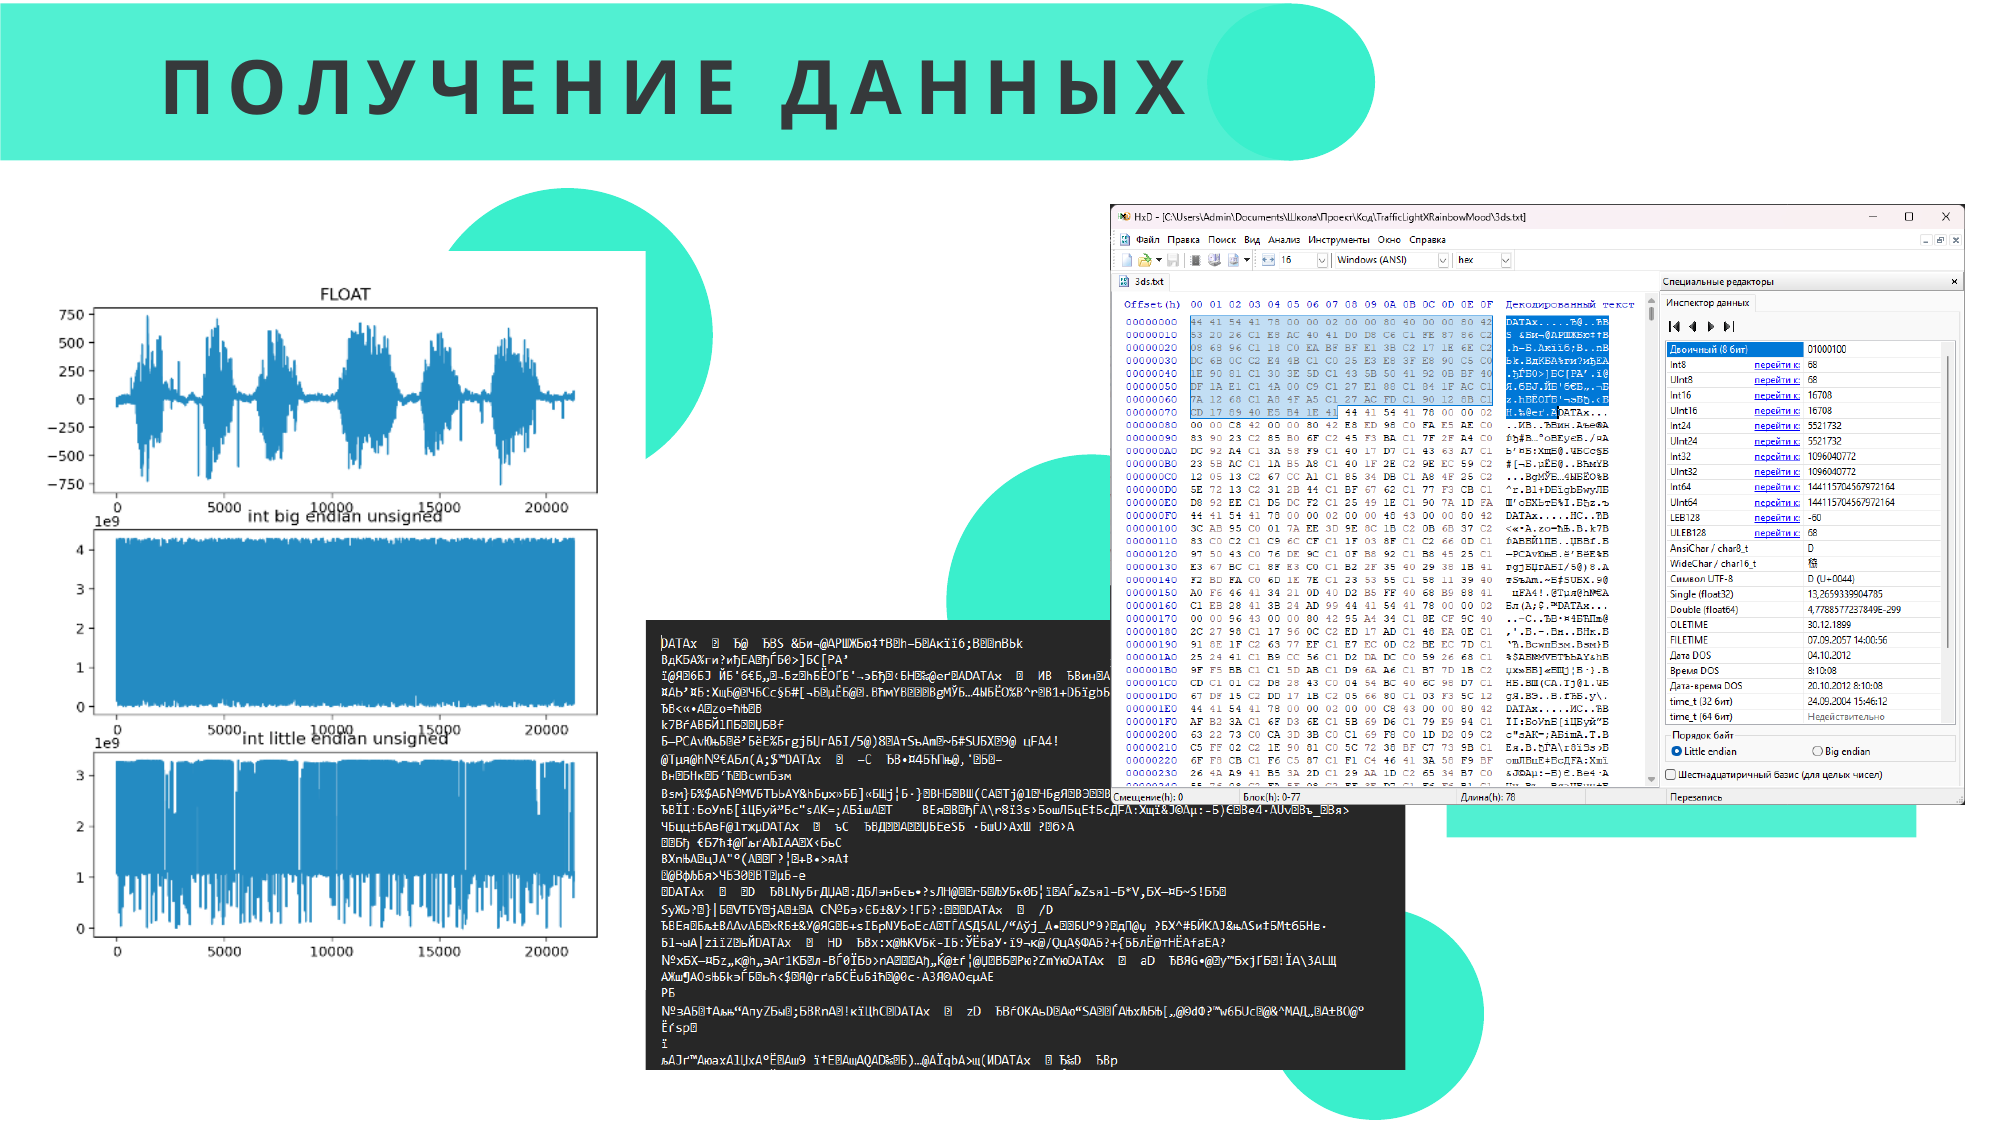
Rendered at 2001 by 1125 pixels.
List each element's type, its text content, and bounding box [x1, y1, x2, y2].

text_box [1281, 910, 1486, 1121]
picture [18, 204, 1965, 1070]
title Получение данных [35, 31, 1311, 131]
text_box [447, 187, 714, 461]
text_box [1280, 2, 1377, 162]
text_box [1446, 805, 1917, 838]
text_box [945, 453, 1110, 620]
text_box [0, 3, 1292, 161]
